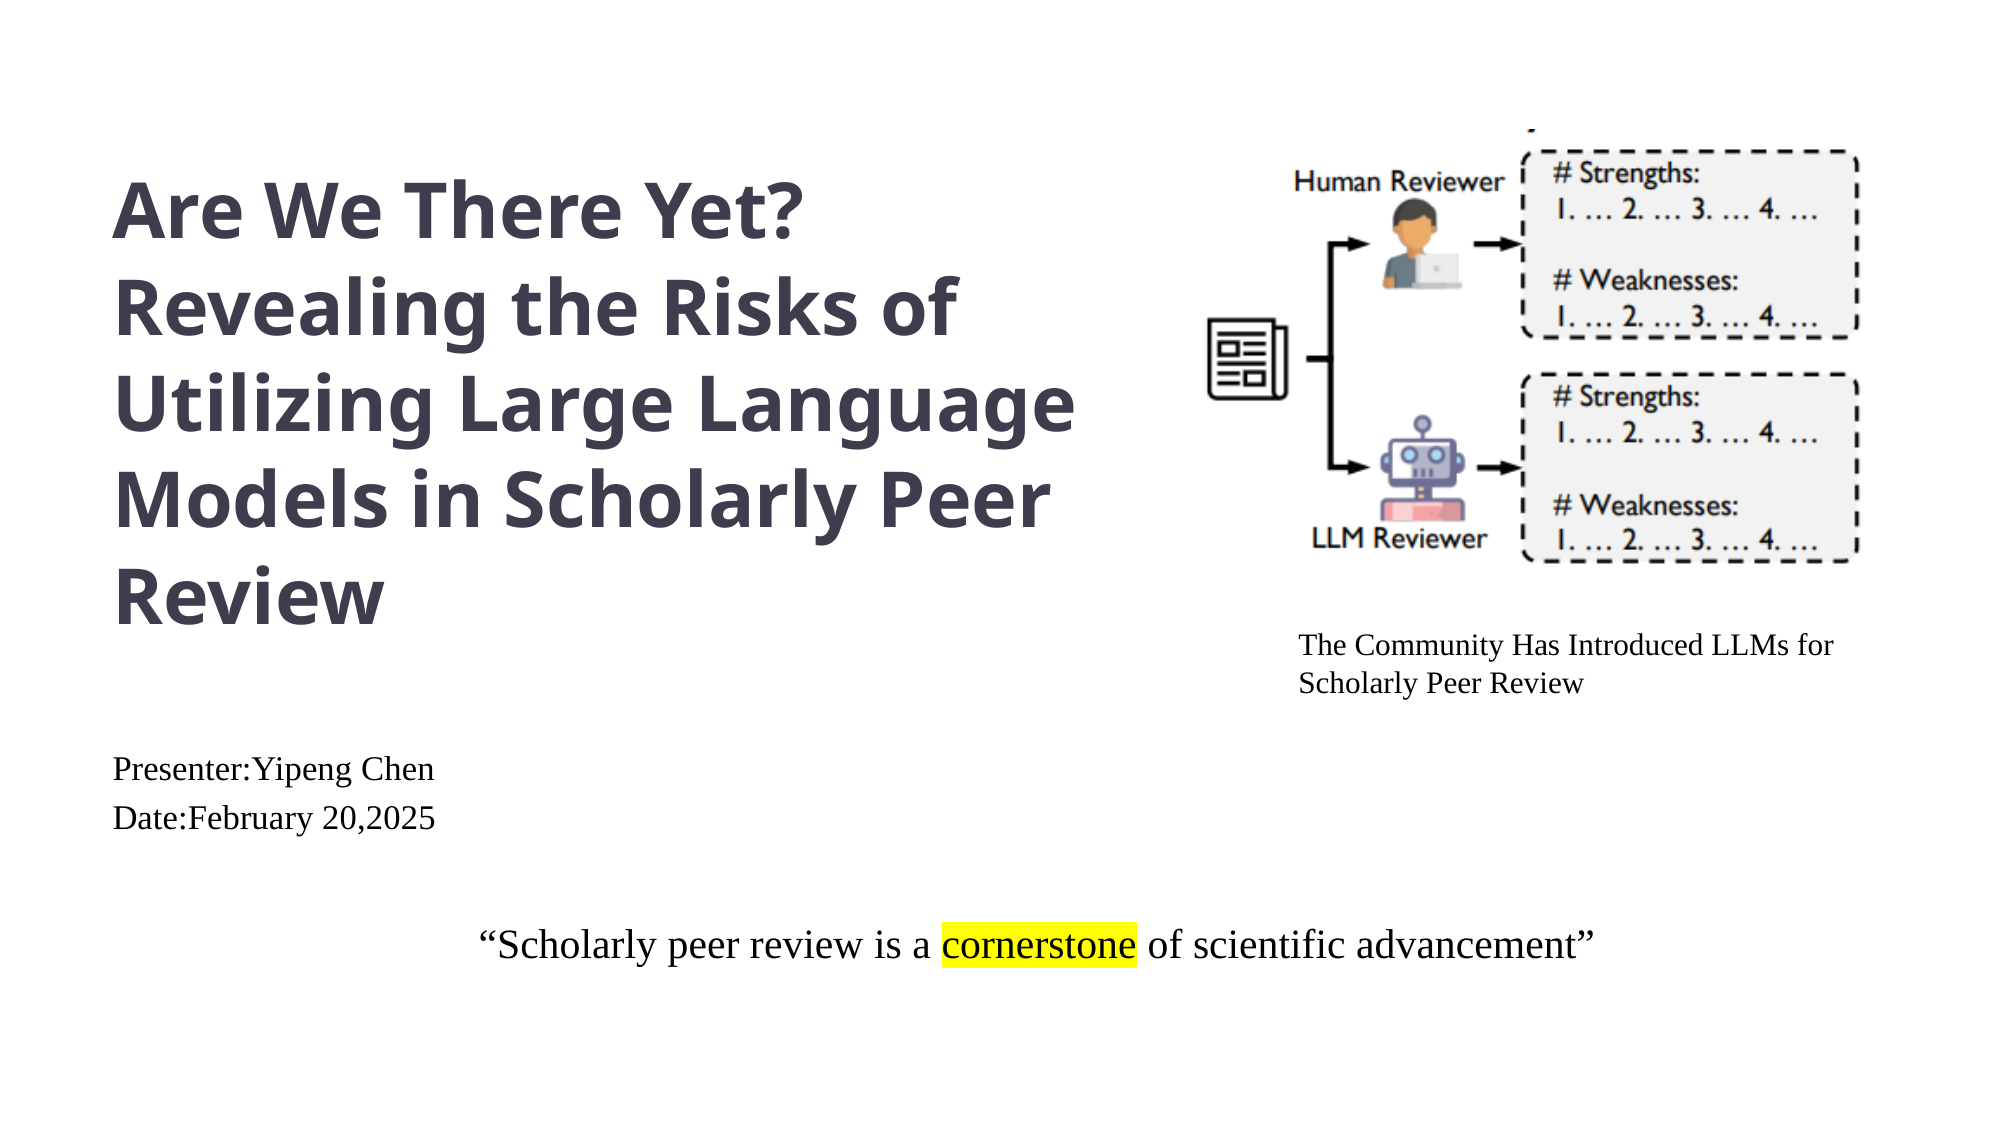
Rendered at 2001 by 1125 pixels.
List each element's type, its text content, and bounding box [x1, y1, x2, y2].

text_box “Scholarly peer review is a cornerstone of scientific advancement” [463, 909, 1662, 975]
text_box Presenter:Yipeng Chen Date:February 20,2025 [112, 737, 1146, 937]
picture [1174, 129, 1888, 596]
text_box Are We There Yet? Revealing the Risks of Utilizing Large Language Models in Scholarly Peer Review [112, 157, 1146, 643]
text_box The Community Has Introduced LLMs for Scholarly Peer Review [1283, 617, 1955, 707]
